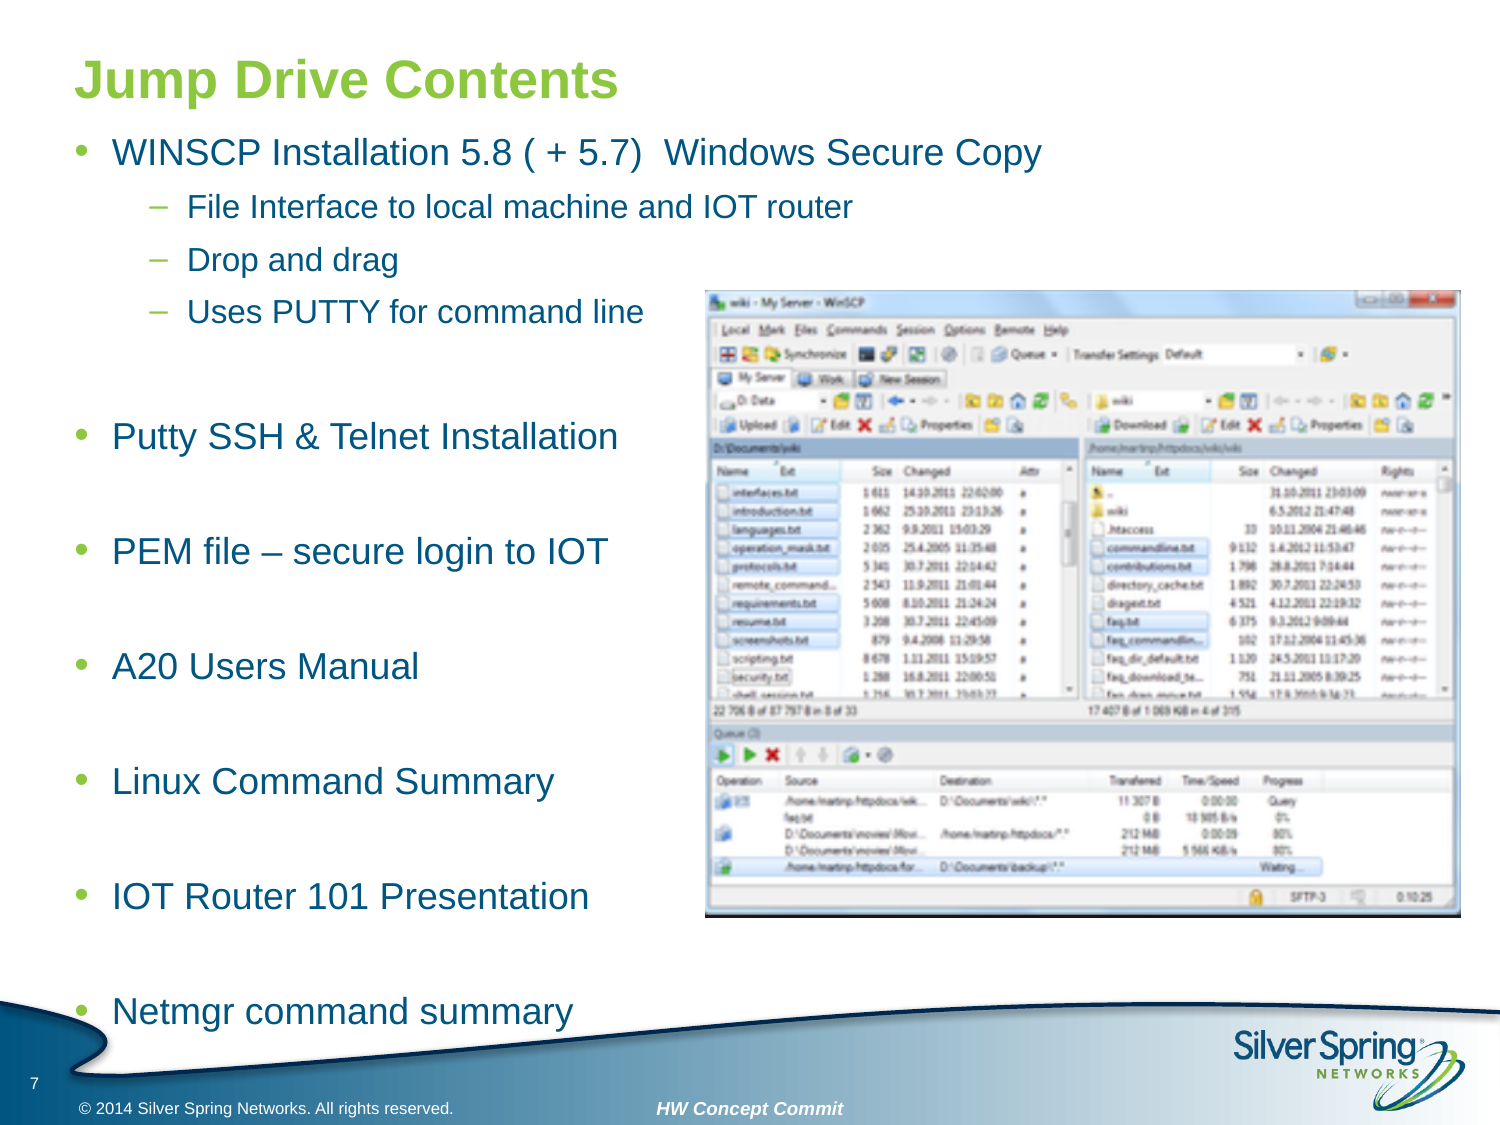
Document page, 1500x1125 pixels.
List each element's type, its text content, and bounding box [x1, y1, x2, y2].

list WINSCP Installation 5.8 ( + 5.7) Windows Secure Copy File Interface to local machine and IOT router Drop and drag Uses PUTTY for command line Putty SSH & Telnet Installation PEM file – secure login to IOT A20 Users Manual Linux Command Summary IOT Router 101 Presentation Netmgr command summary [74, 120, 1426, 975]
picture [1234, 1030, 1468, 1115]
title Jump Drive Contents [74, 17, 1426, 119]
picture [704, 290, 1461, 918]
